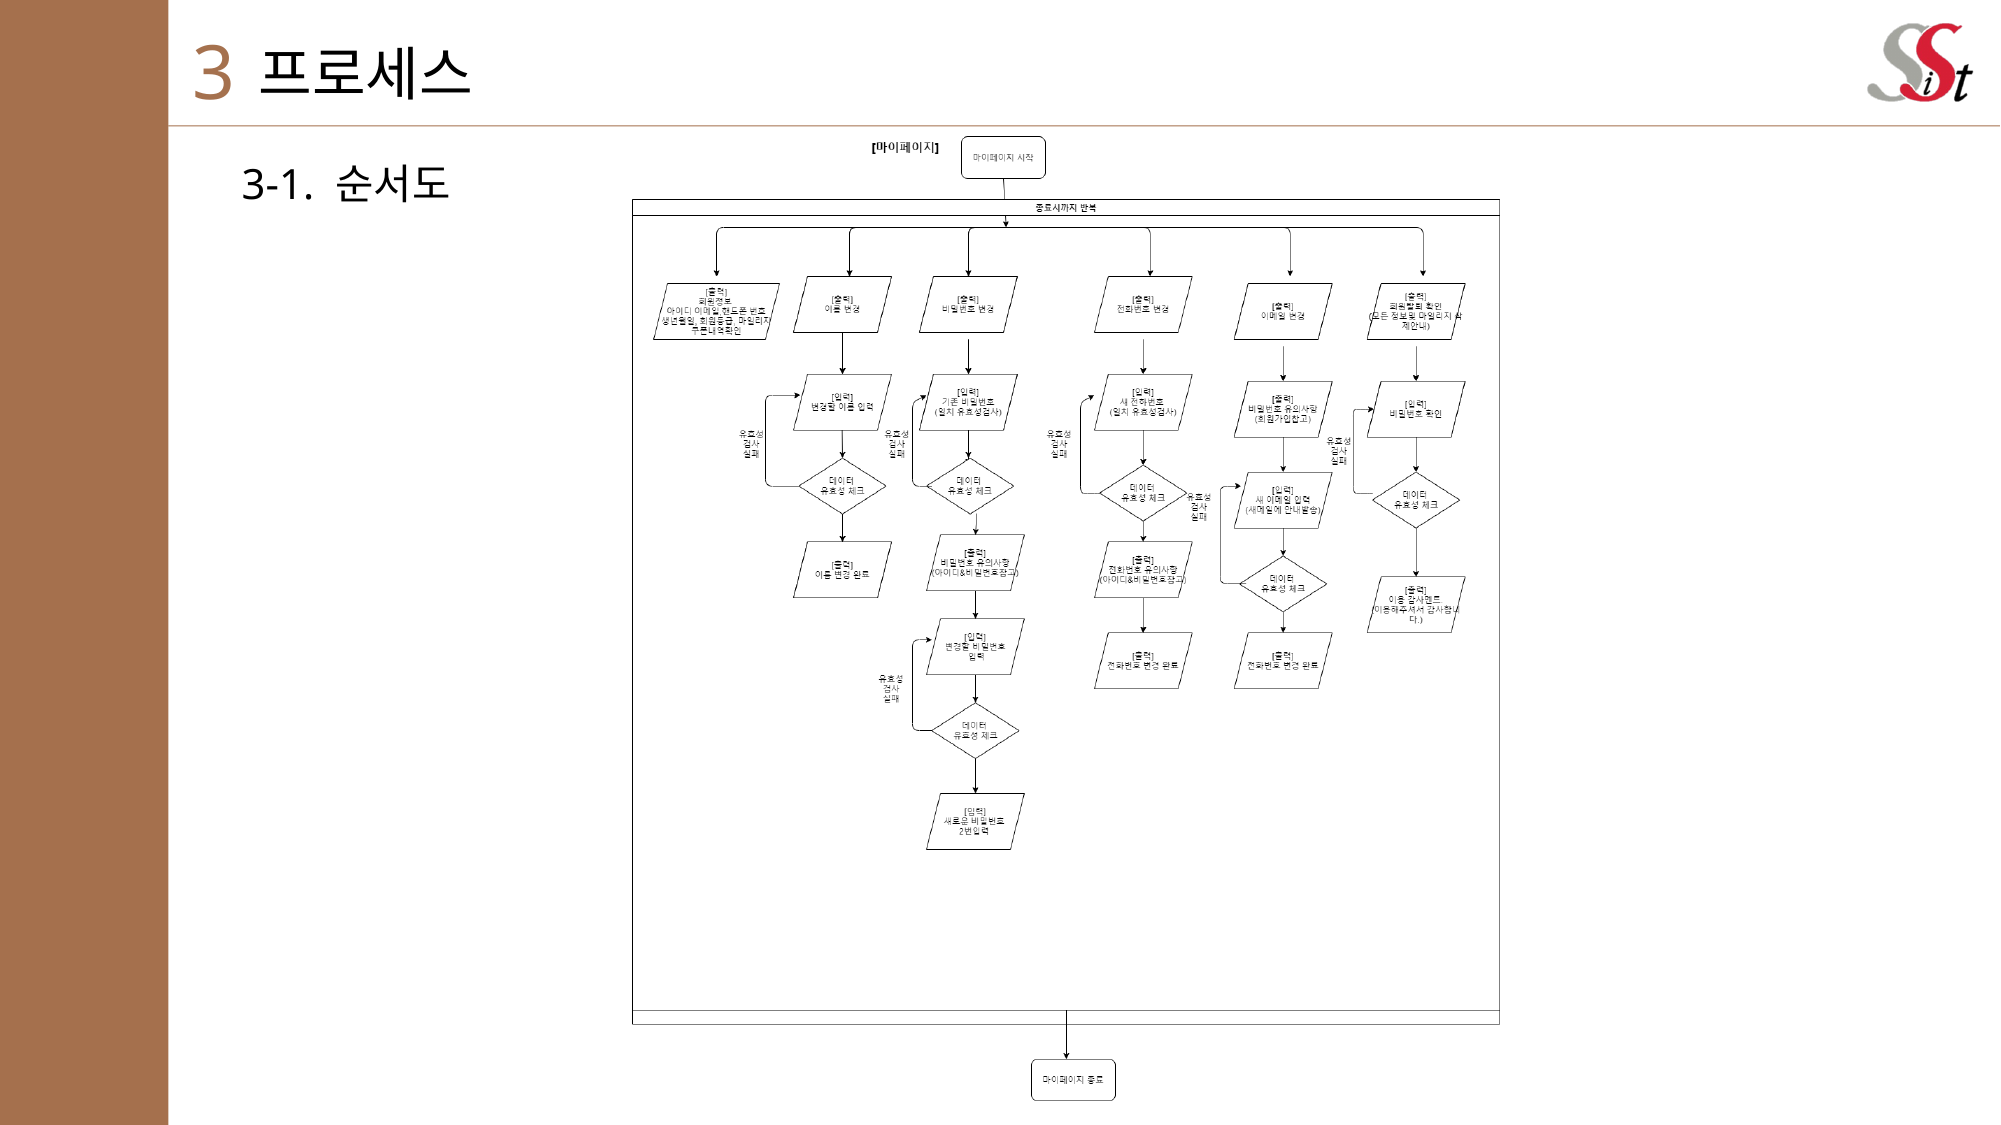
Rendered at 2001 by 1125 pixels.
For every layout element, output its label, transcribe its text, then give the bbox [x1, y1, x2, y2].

text_box 3-1. 순서도 [226, 150, 632, 216]
text_box 프로세스 [255, 29, 765, 114]
picture [632, 136, 1500, 1101]
text_box 3 [177, 17, 255, 123]
picture [1855, 11, 1994, 115]
text_box [0, 0, 169, 1125]
